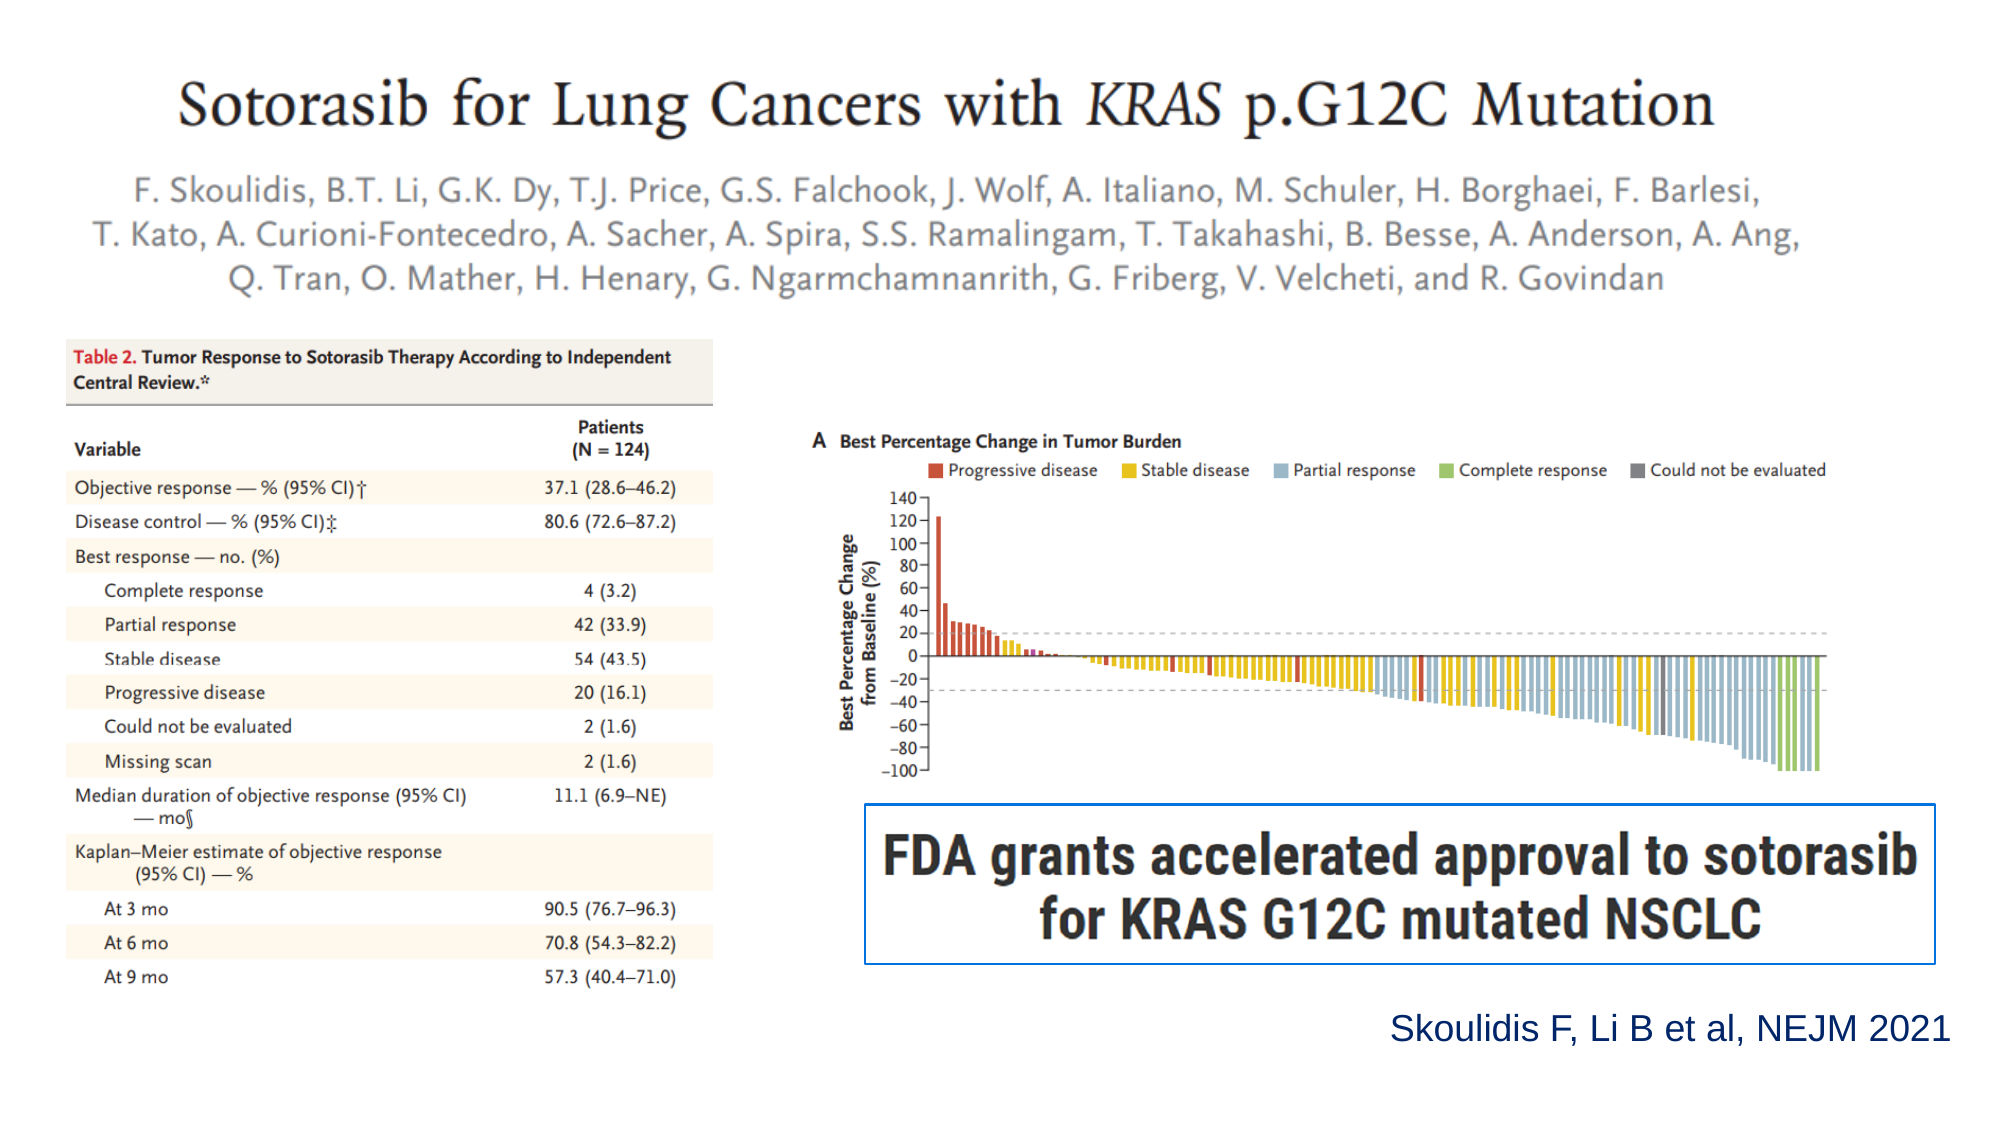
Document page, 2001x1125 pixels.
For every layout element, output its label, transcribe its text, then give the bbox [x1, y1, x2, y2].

picture [66, 67, 1820, 323]
picture [807, 423, 1842, 788]
picture [866, 805, 1934, 963]
text_box Skoulidis F, Li B et al, NEJM 2021 [1375, 996, 1968, 1057]
picture [66, 339, 713, 997]
